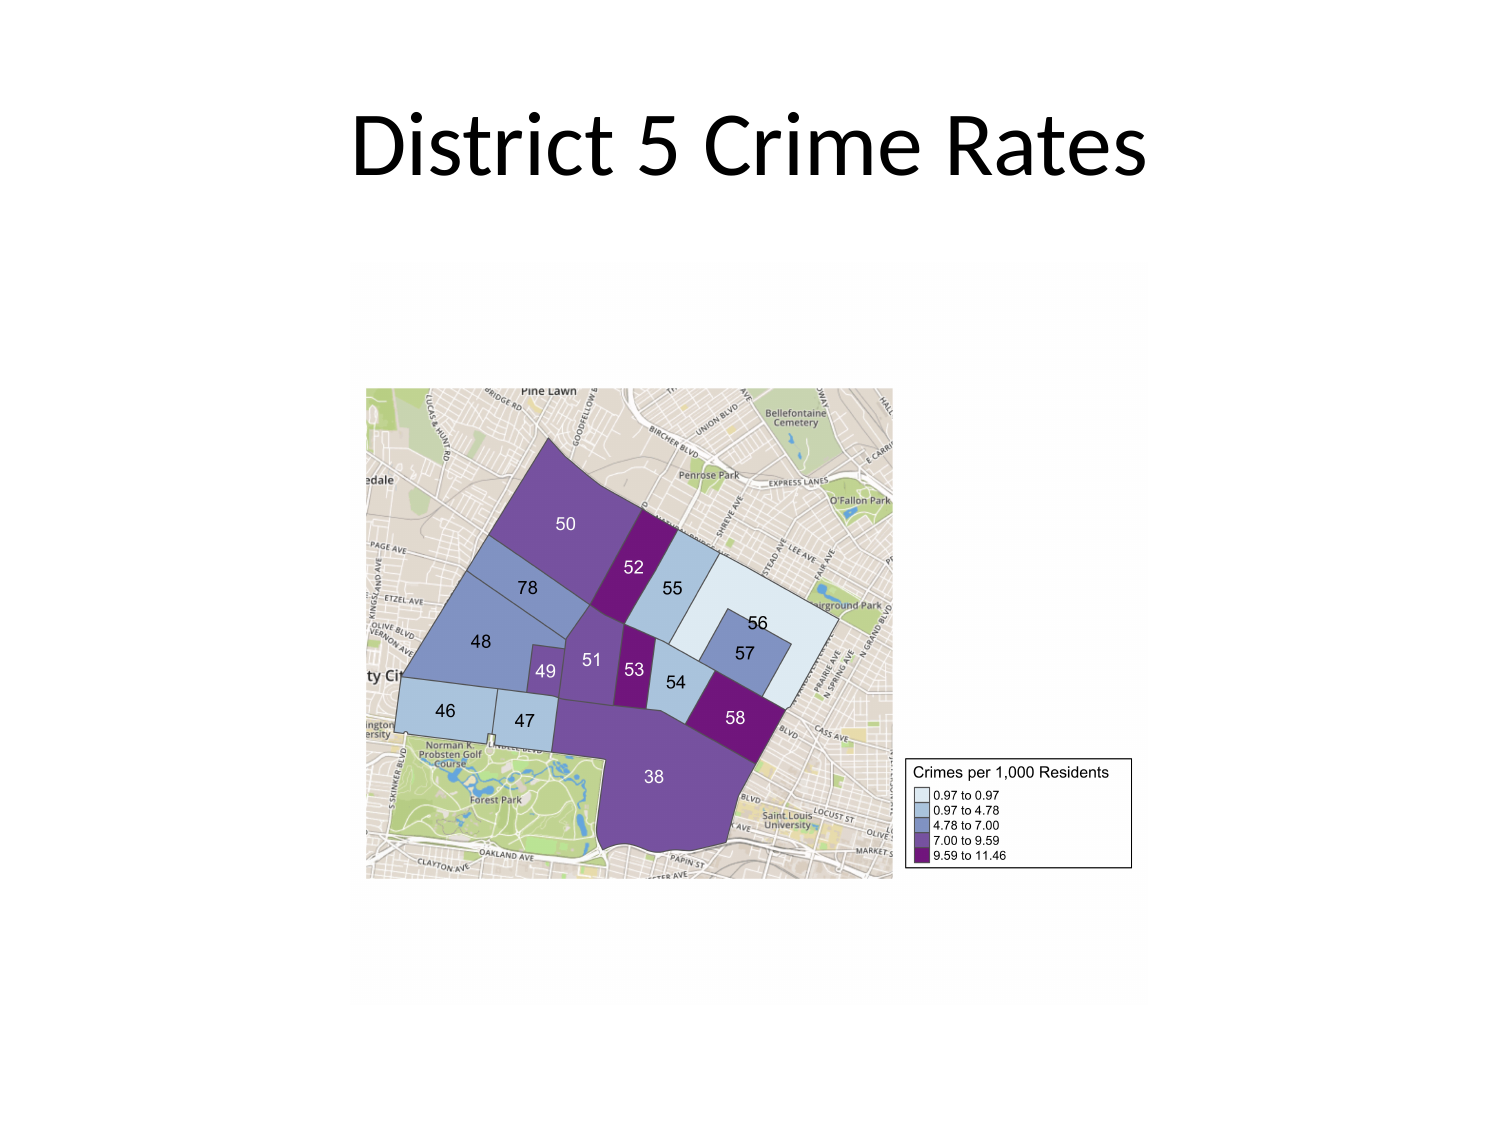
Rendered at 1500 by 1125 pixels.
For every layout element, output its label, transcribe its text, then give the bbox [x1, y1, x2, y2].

title District 5 Crime Rates [75, 45, 1425, 233]
picture [349, 262, 1149, 1005]
